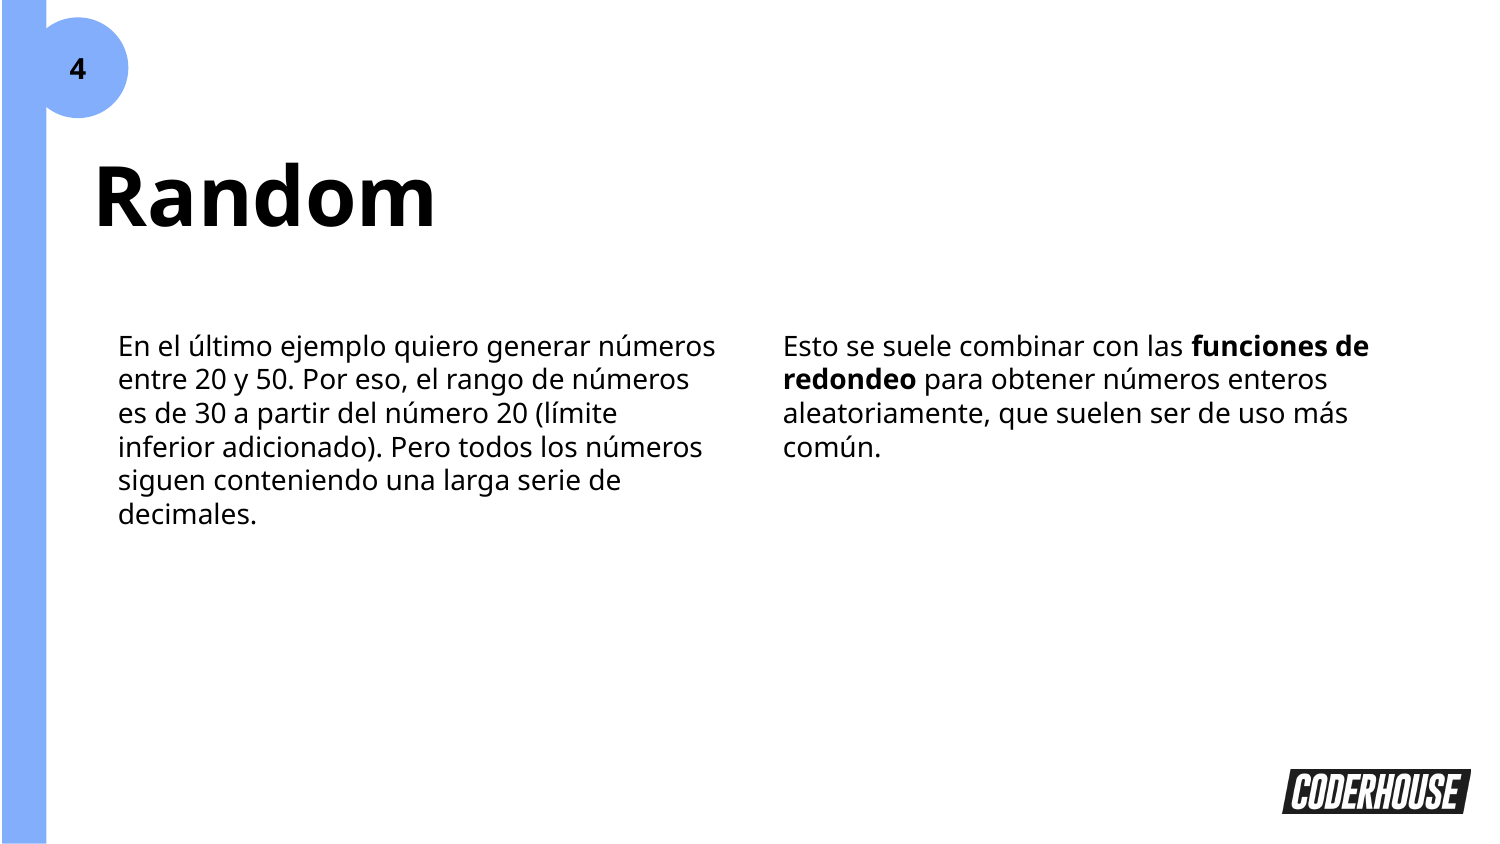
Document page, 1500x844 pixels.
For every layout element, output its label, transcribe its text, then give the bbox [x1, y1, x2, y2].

picture [1281, 769, 1471, 814]
text_box 4 [27, 17, 129, 119]
text_box En el último ejemplo quiero generar números entre 20 y 50. Por eso, el rango de números es de 30 a partir del número 20 (límite inferior adicionado). Pero todos los números siguen conteniendo una larga serie de decimales. [102, 312, 732, 546]
text_box Random [77, 139, 1422, 260]
text_box [2, 0, 47, 844]
text_box Esto se suele combinar con las funciones de redondeo para obtener números enteros aleatoriamente, que suelen ser de uso más común. [767, 312, 1397, 478]
